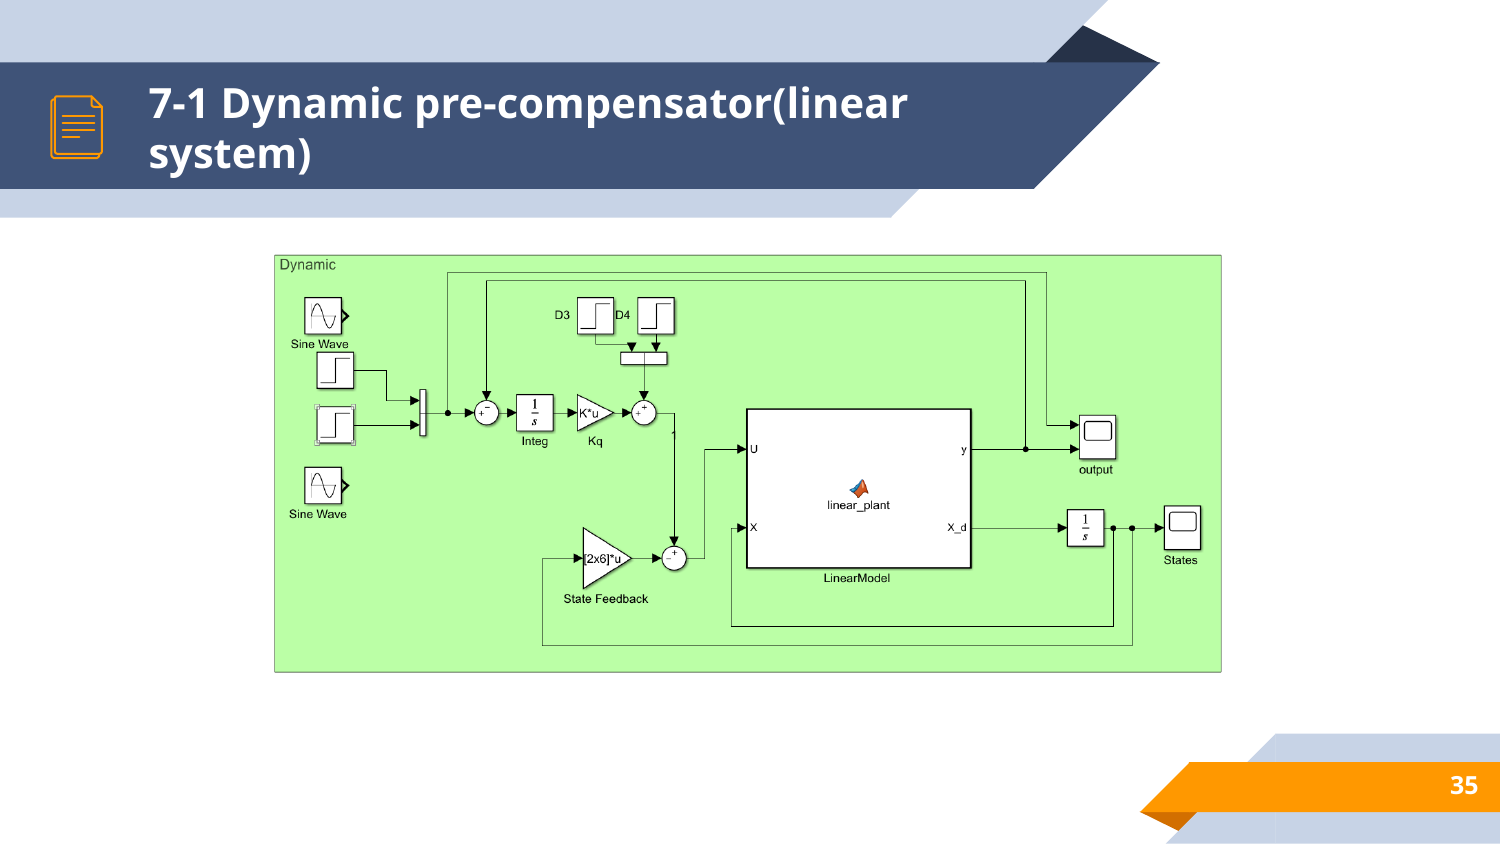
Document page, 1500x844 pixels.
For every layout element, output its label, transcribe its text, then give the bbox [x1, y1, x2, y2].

title 7-1 Dynamic pre-compensator(linear system) [133, 64, 997, 190]
slide_number 35 [1249, 760, 1494, 813]
picture [262, 249, 1238, 687]
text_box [50, 96, 103, 159]
